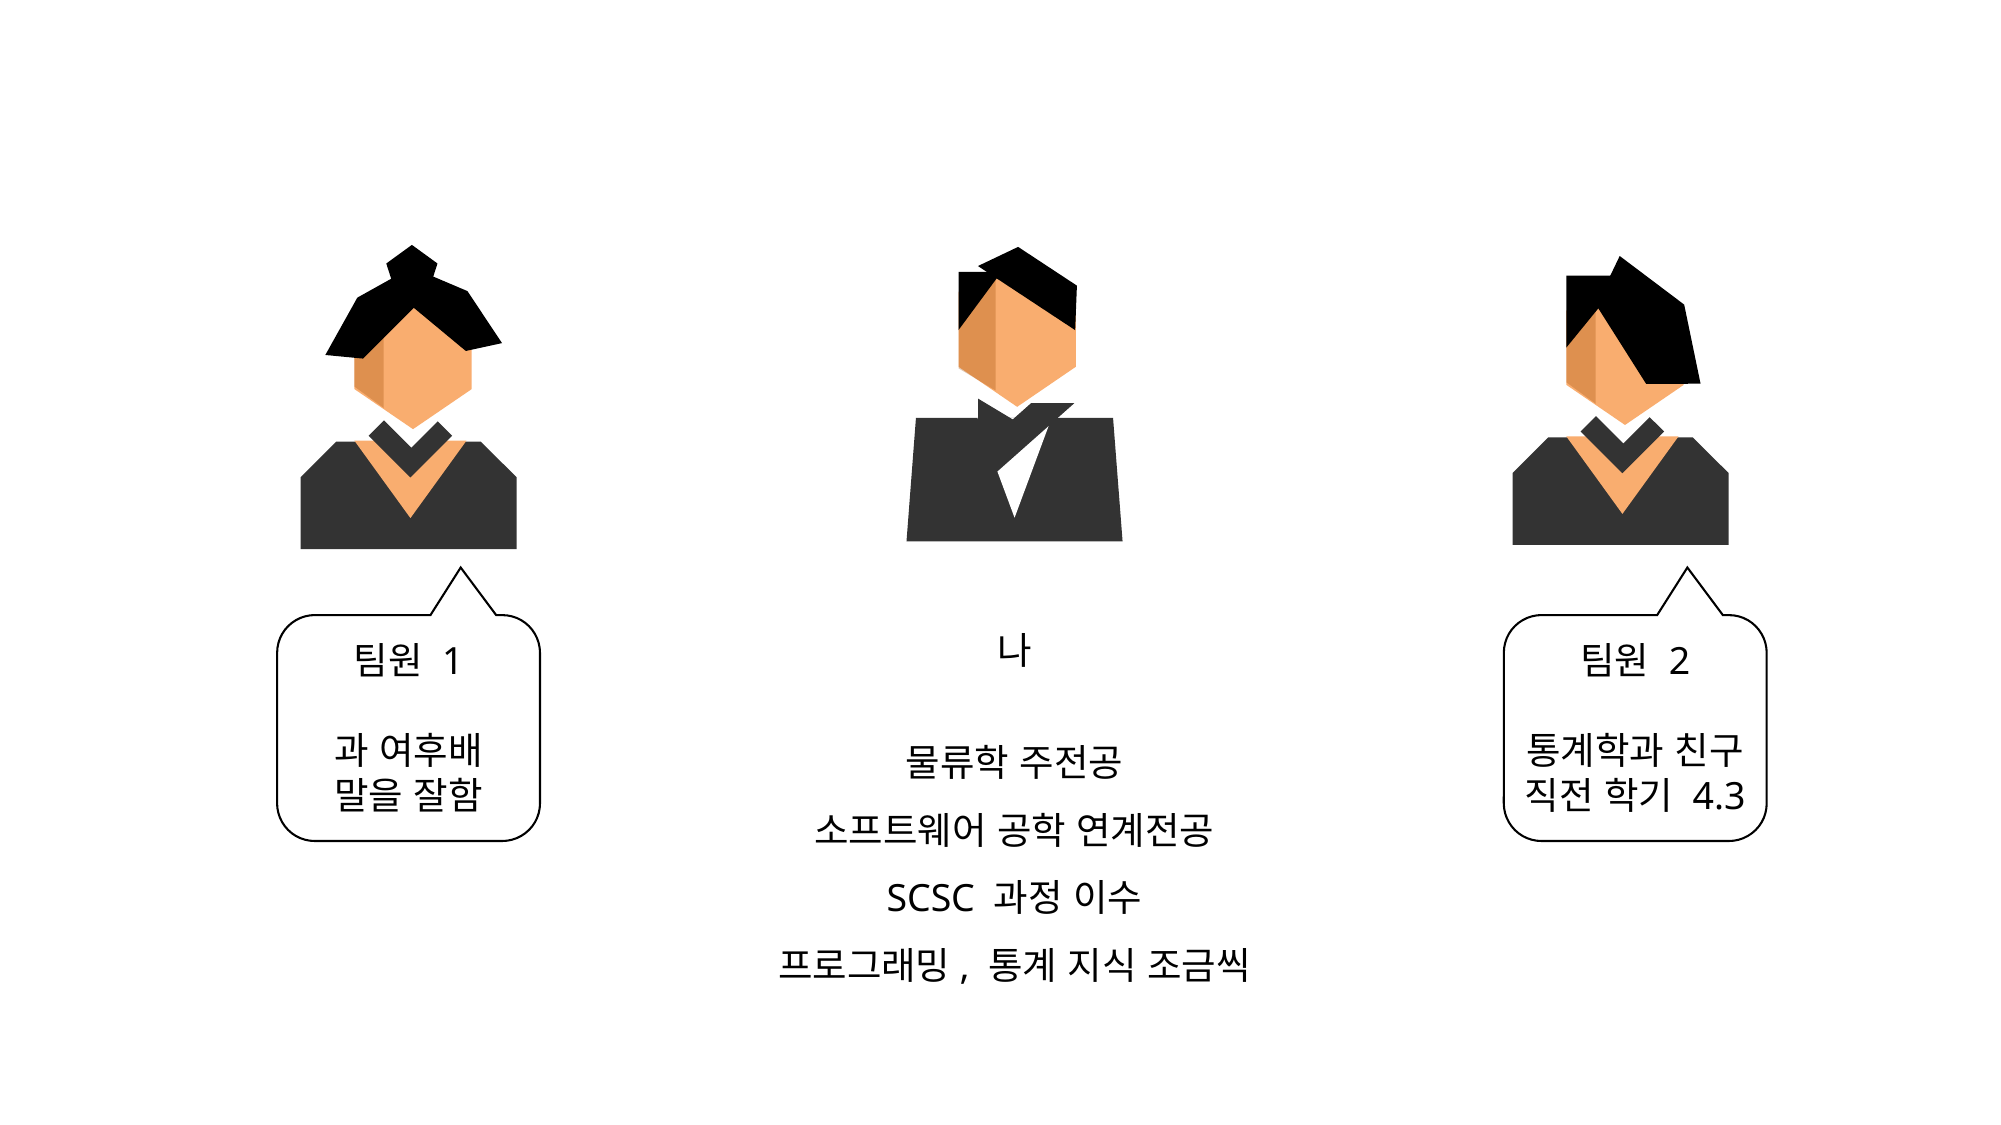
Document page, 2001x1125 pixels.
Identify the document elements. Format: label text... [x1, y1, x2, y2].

text_box [1508, 824, 1762, 843]
text_box [1510, 565, 1760, 629]
text_box 팀원 1 과 여후배 말을 잘함 [300, 629, 517, 824]
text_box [300, 244, 517, 550]
text_box [276, 565, 542, 843]
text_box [906, 252, 1123, 542]
text_box 나 물류학 주전공 소프트웨어 공학 연계전공 SCSC 과정 이수 프로그래밍, 통계 지식 조금씩 [761, 619, 1268, 994]
text_box 팀원 2 통계학과 친구 직전 학기 4.3 [1503, 629, 1767, 824]
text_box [1512, 249, 1729, 545]
